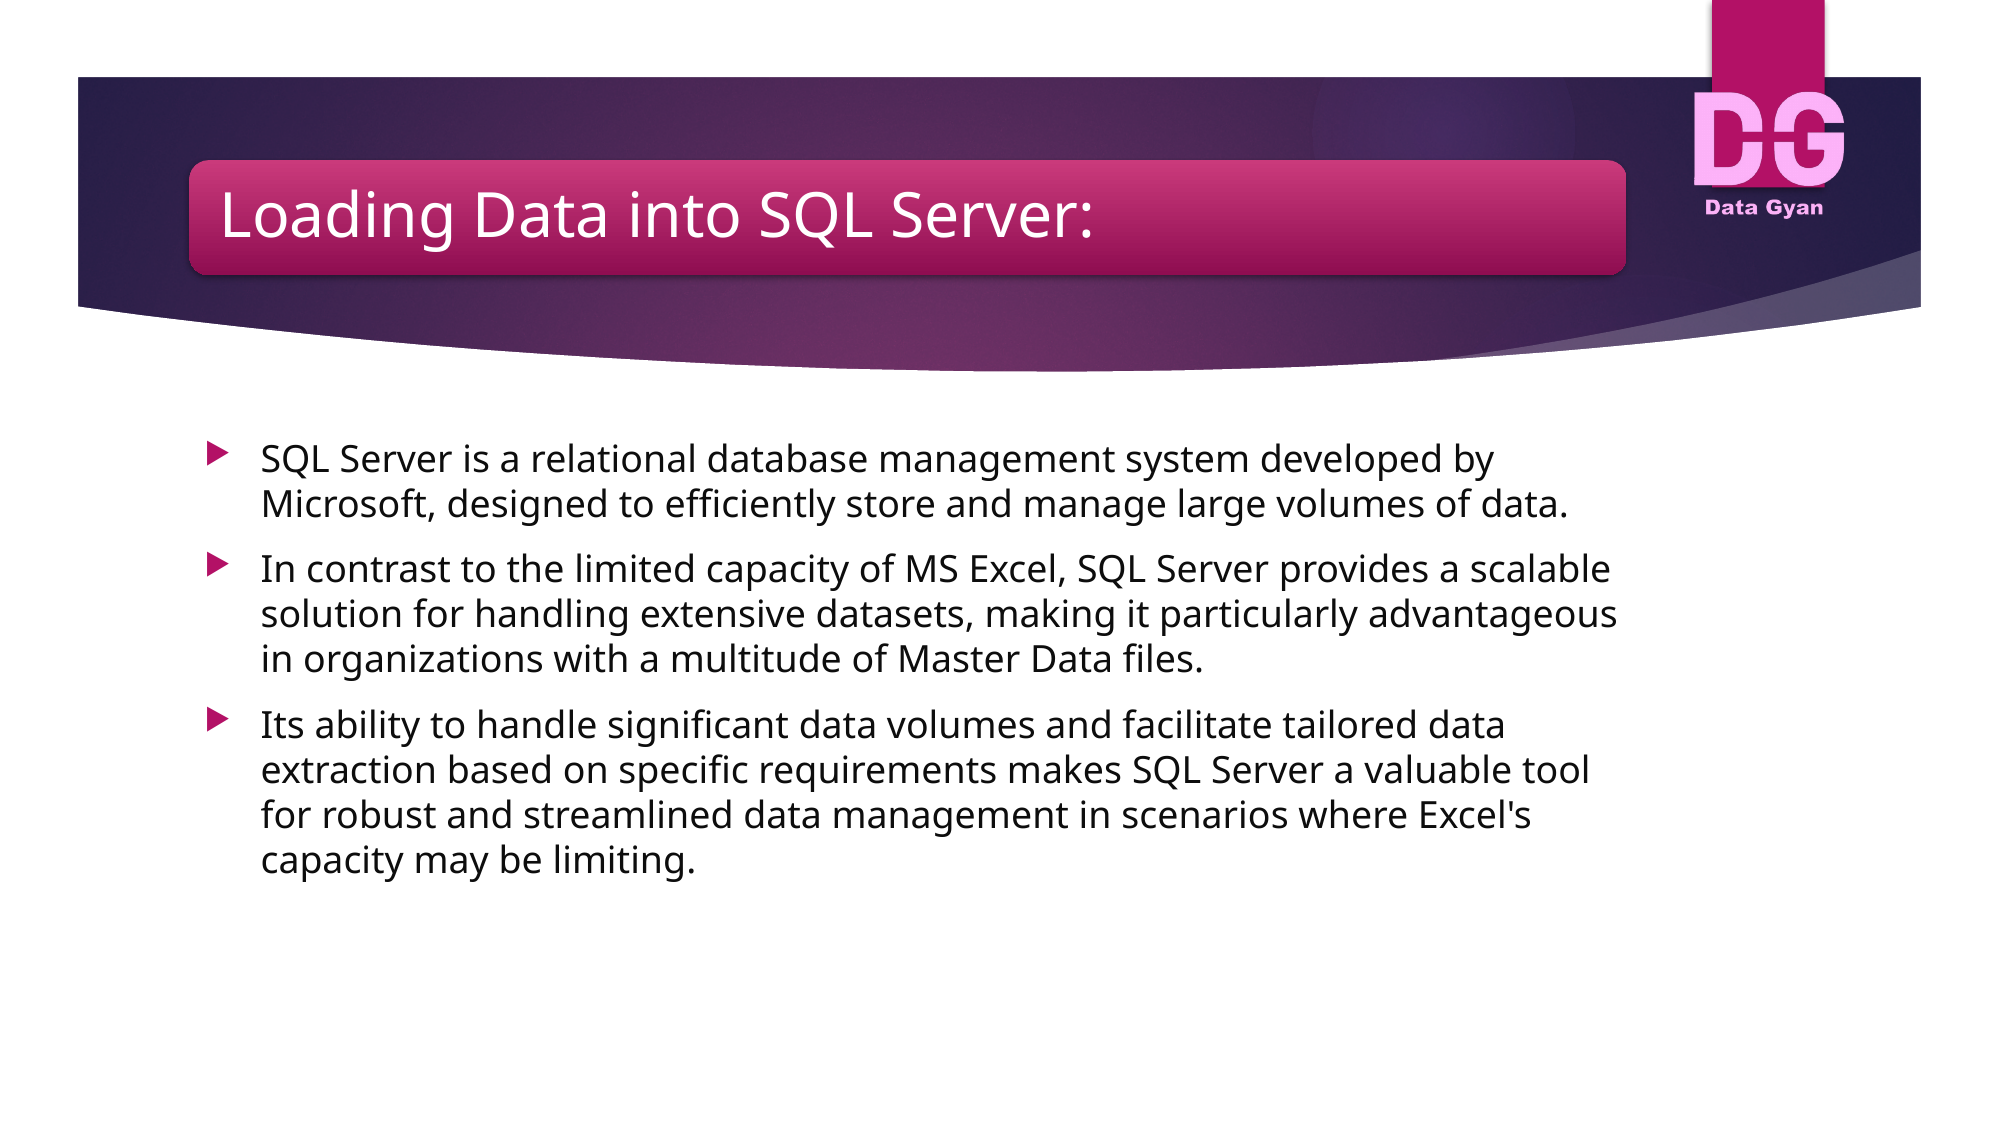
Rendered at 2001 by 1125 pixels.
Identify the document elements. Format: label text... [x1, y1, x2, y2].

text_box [189, 159, 1627, 276]
list SQL Server is a relational database management system developed by Microsoft, designed to efficiently store and manage large volumes of data. In contrast to the limited capacity of MS Excel, SQL Server provides a scalable solution for handling extensive datasets, making it particularly advantageous in organizations with a multitude of Master Data files. Its ability to handle significant data volumes and facilitate tailored data extraction based on specific requirements makes SQL Server a valuable tool for robust and streamlined data management in scenarios where Excel's capacity may be limiting. [189, 427, 1638, 988]
